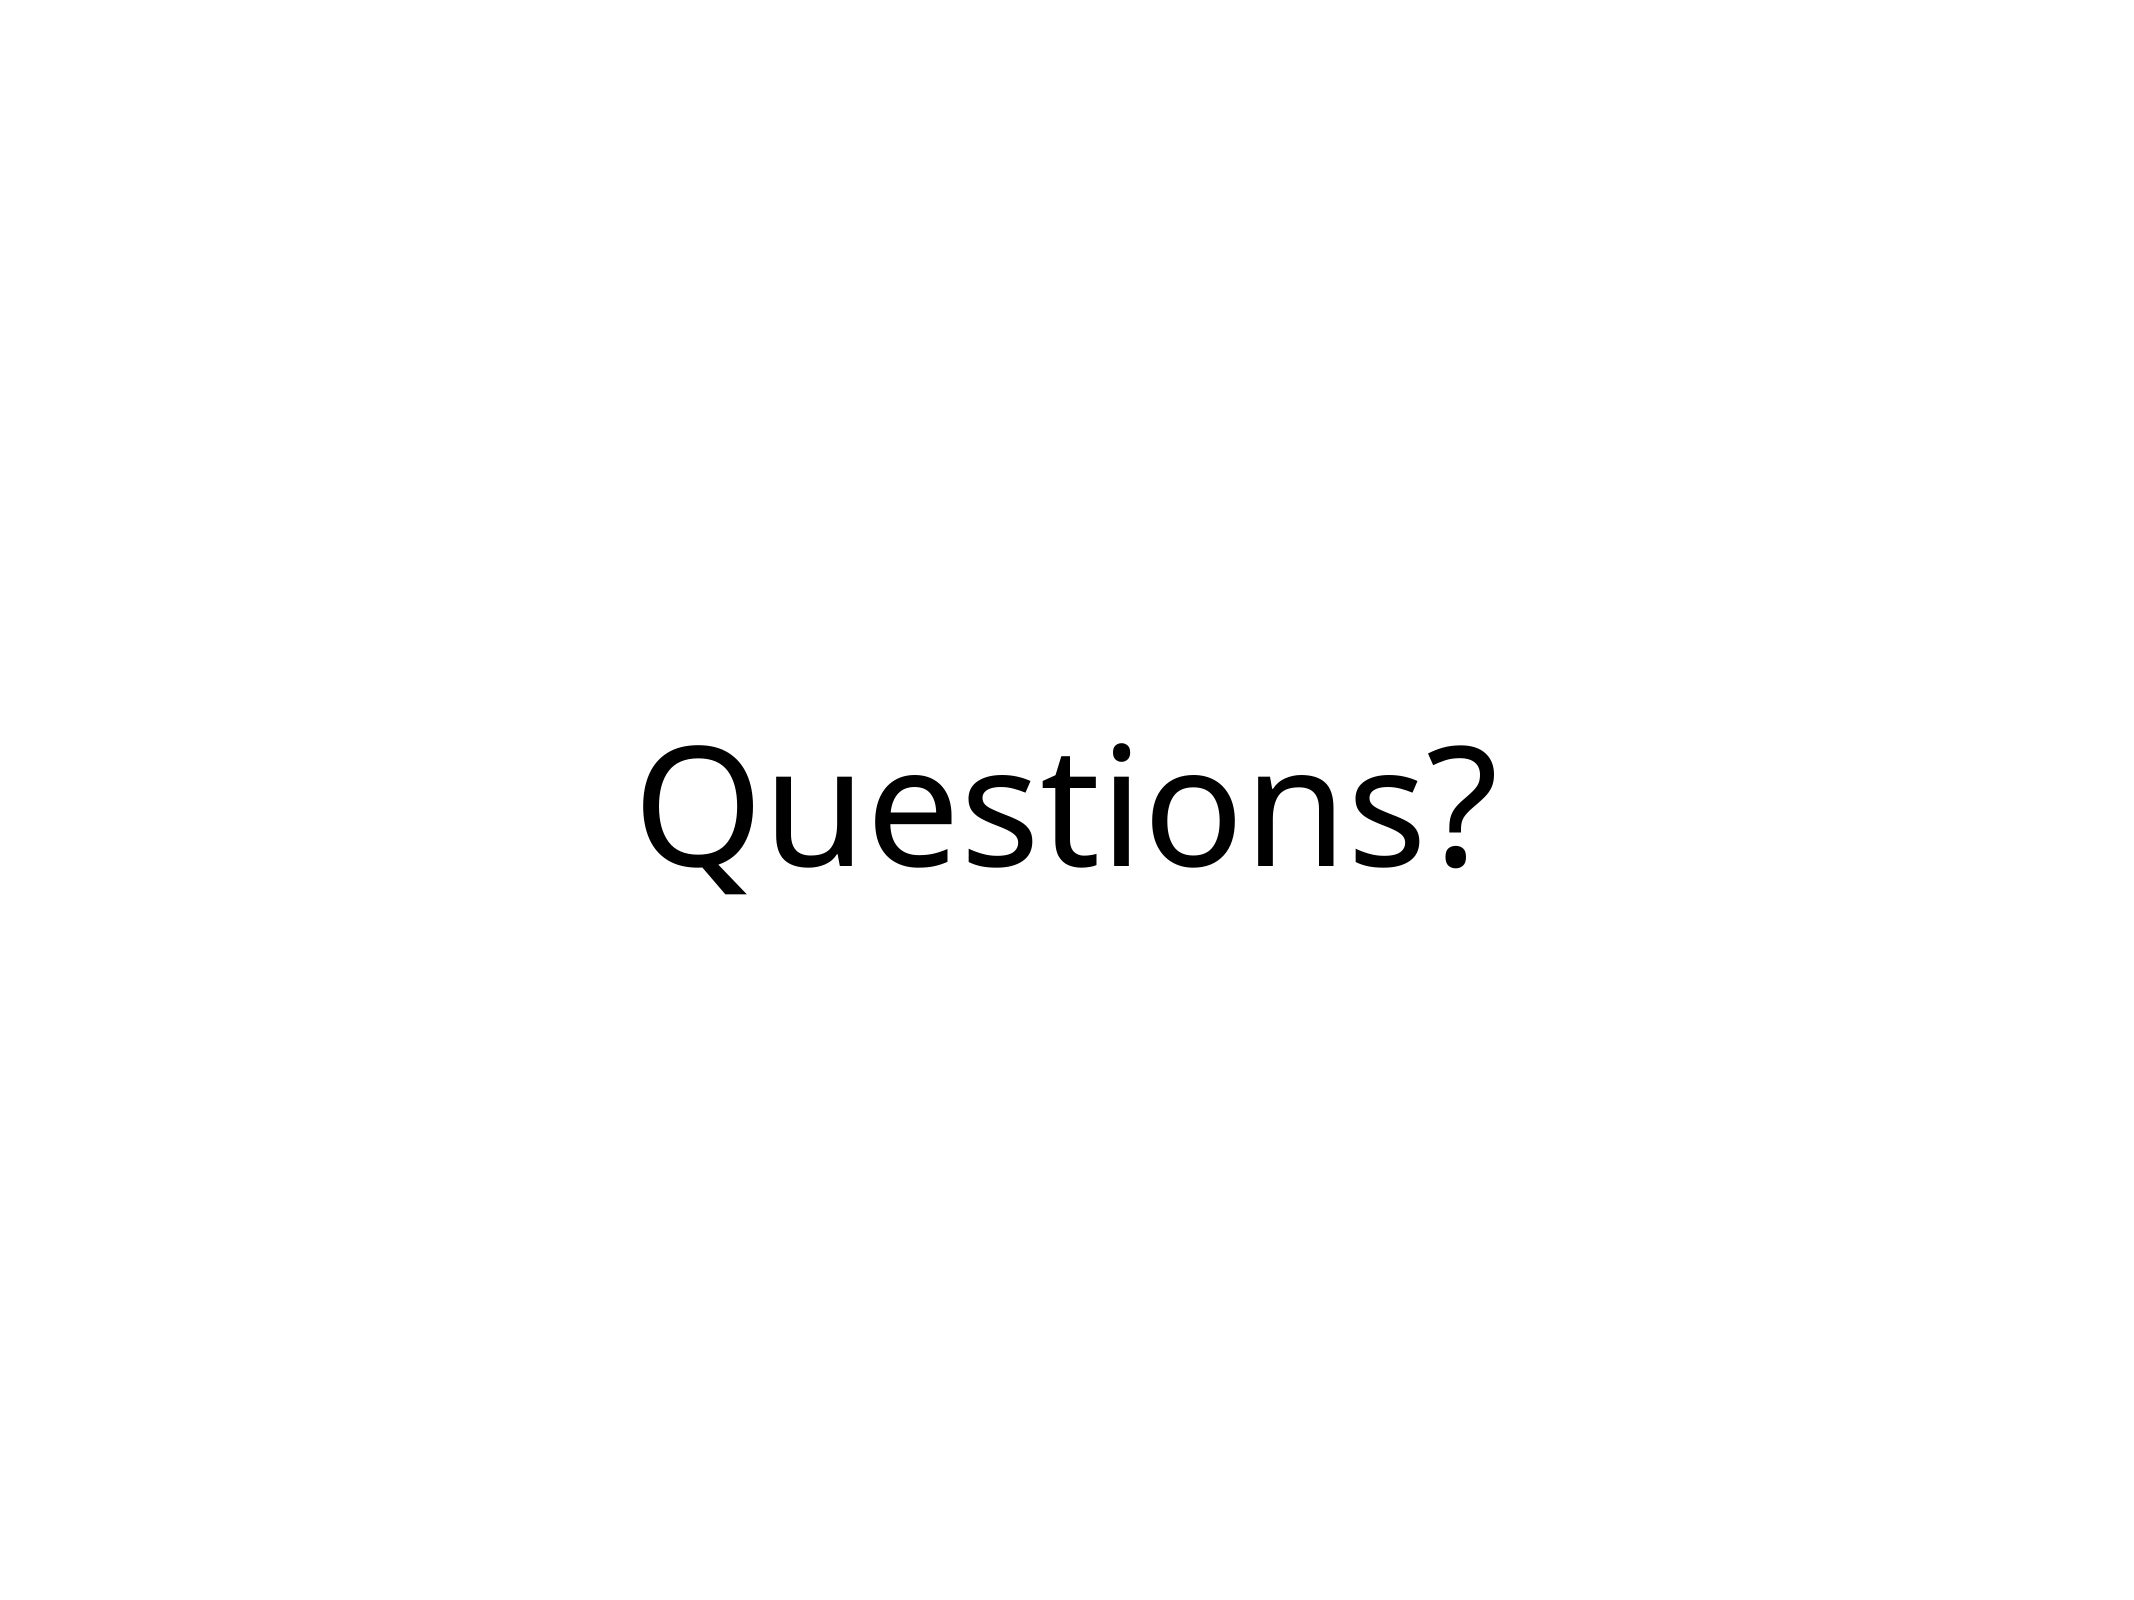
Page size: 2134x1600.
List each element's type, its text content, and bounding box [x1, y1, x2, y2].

title Questions? [208, 529, 1925, 1071]
